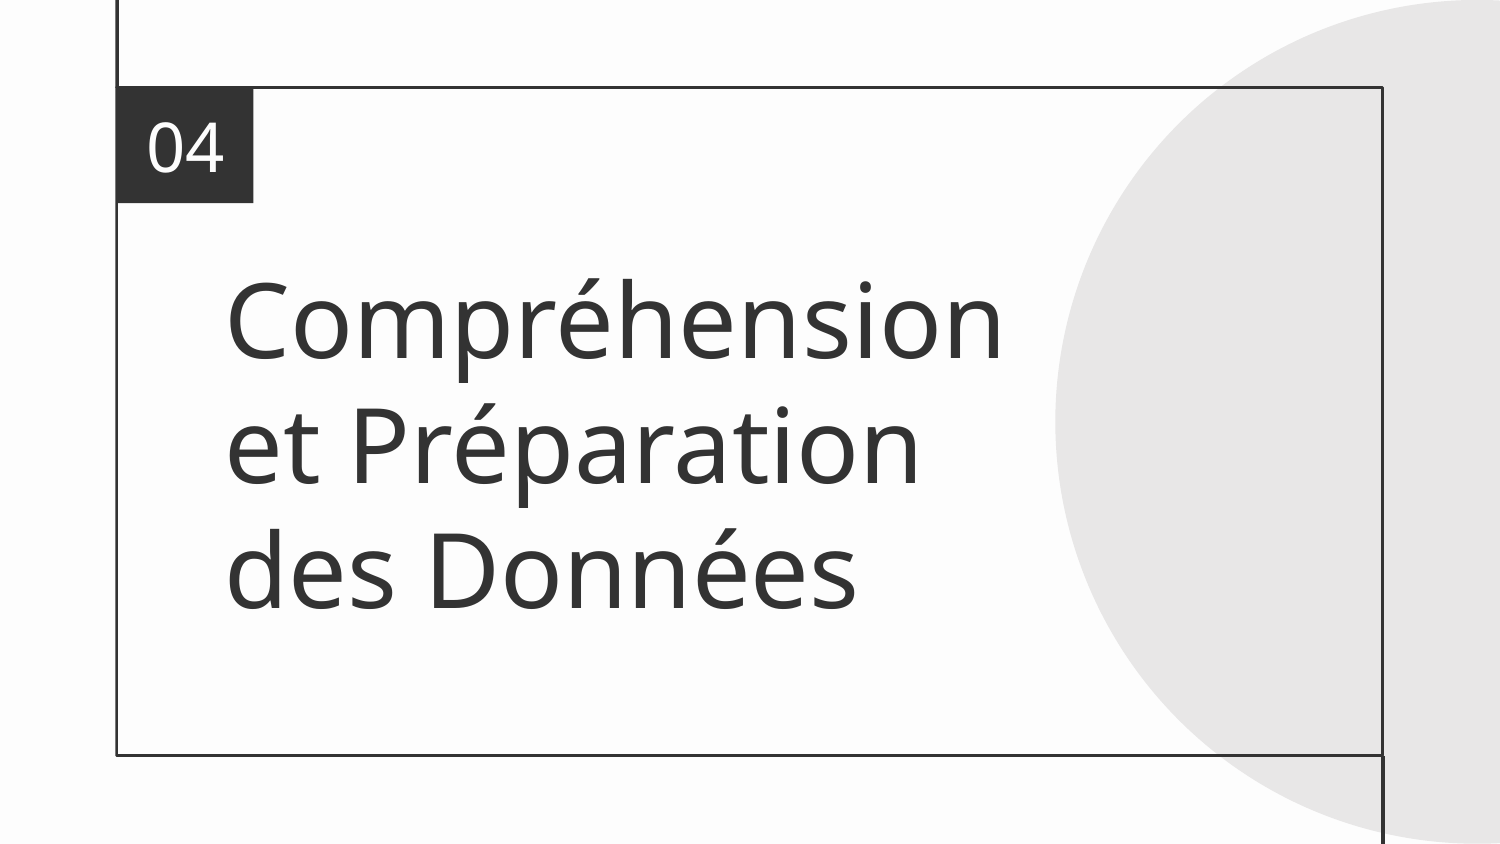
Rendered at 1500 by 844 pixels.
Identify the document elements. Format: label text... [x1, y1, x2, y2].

title Compréhension et Préparation des Données [209, 505, 1041, 644]
title 04 [118, 87, 254, 204]
